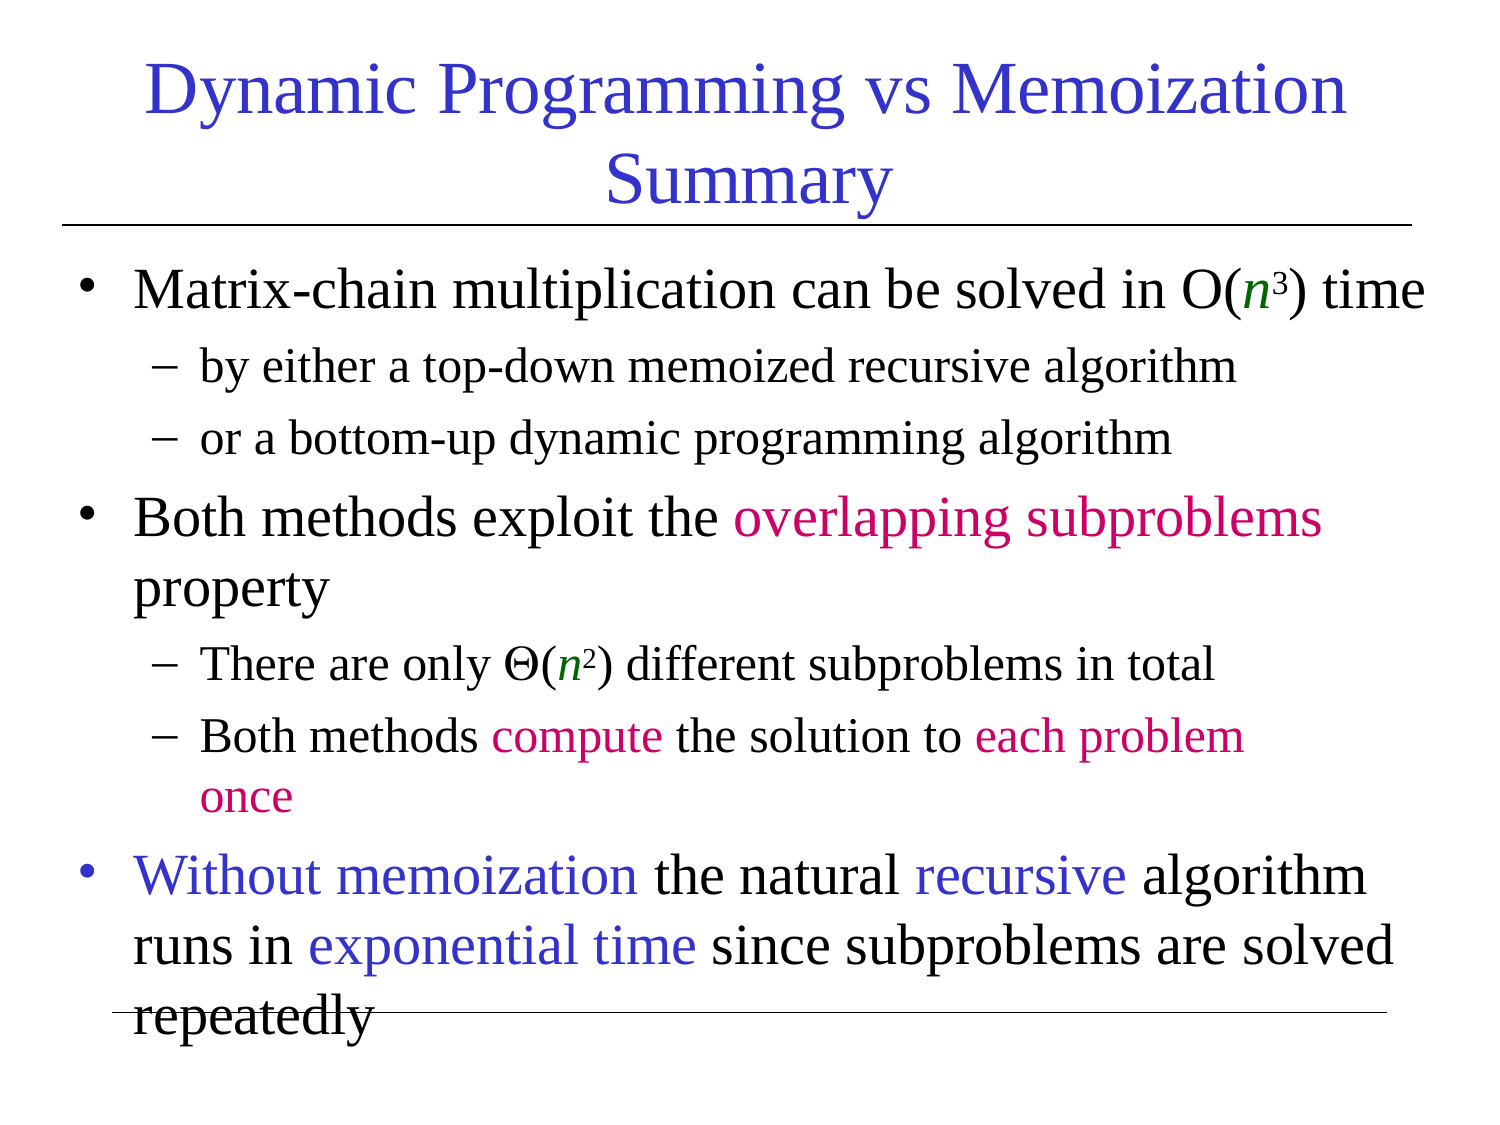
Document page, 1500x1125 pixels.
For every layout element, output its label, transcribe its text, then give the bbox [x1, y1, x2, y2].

text_box Matrix-chain multiplication can be solved in O(n3) time by either a top-down memoized recursive algorithm or a bottom-up dynamic programming algorithm Both methods exploit the overlapping subproblems property There are only (n2) different subproblems in total Both methods compute the solution to each problem once Without memoization the natural recursive algorithm runs in exponential time since subproblems are solved repeatedly [75, 250, 1435, 1046]
title Dynamic Programming vs Memoization Summary [49, 30, 1451, 227]
